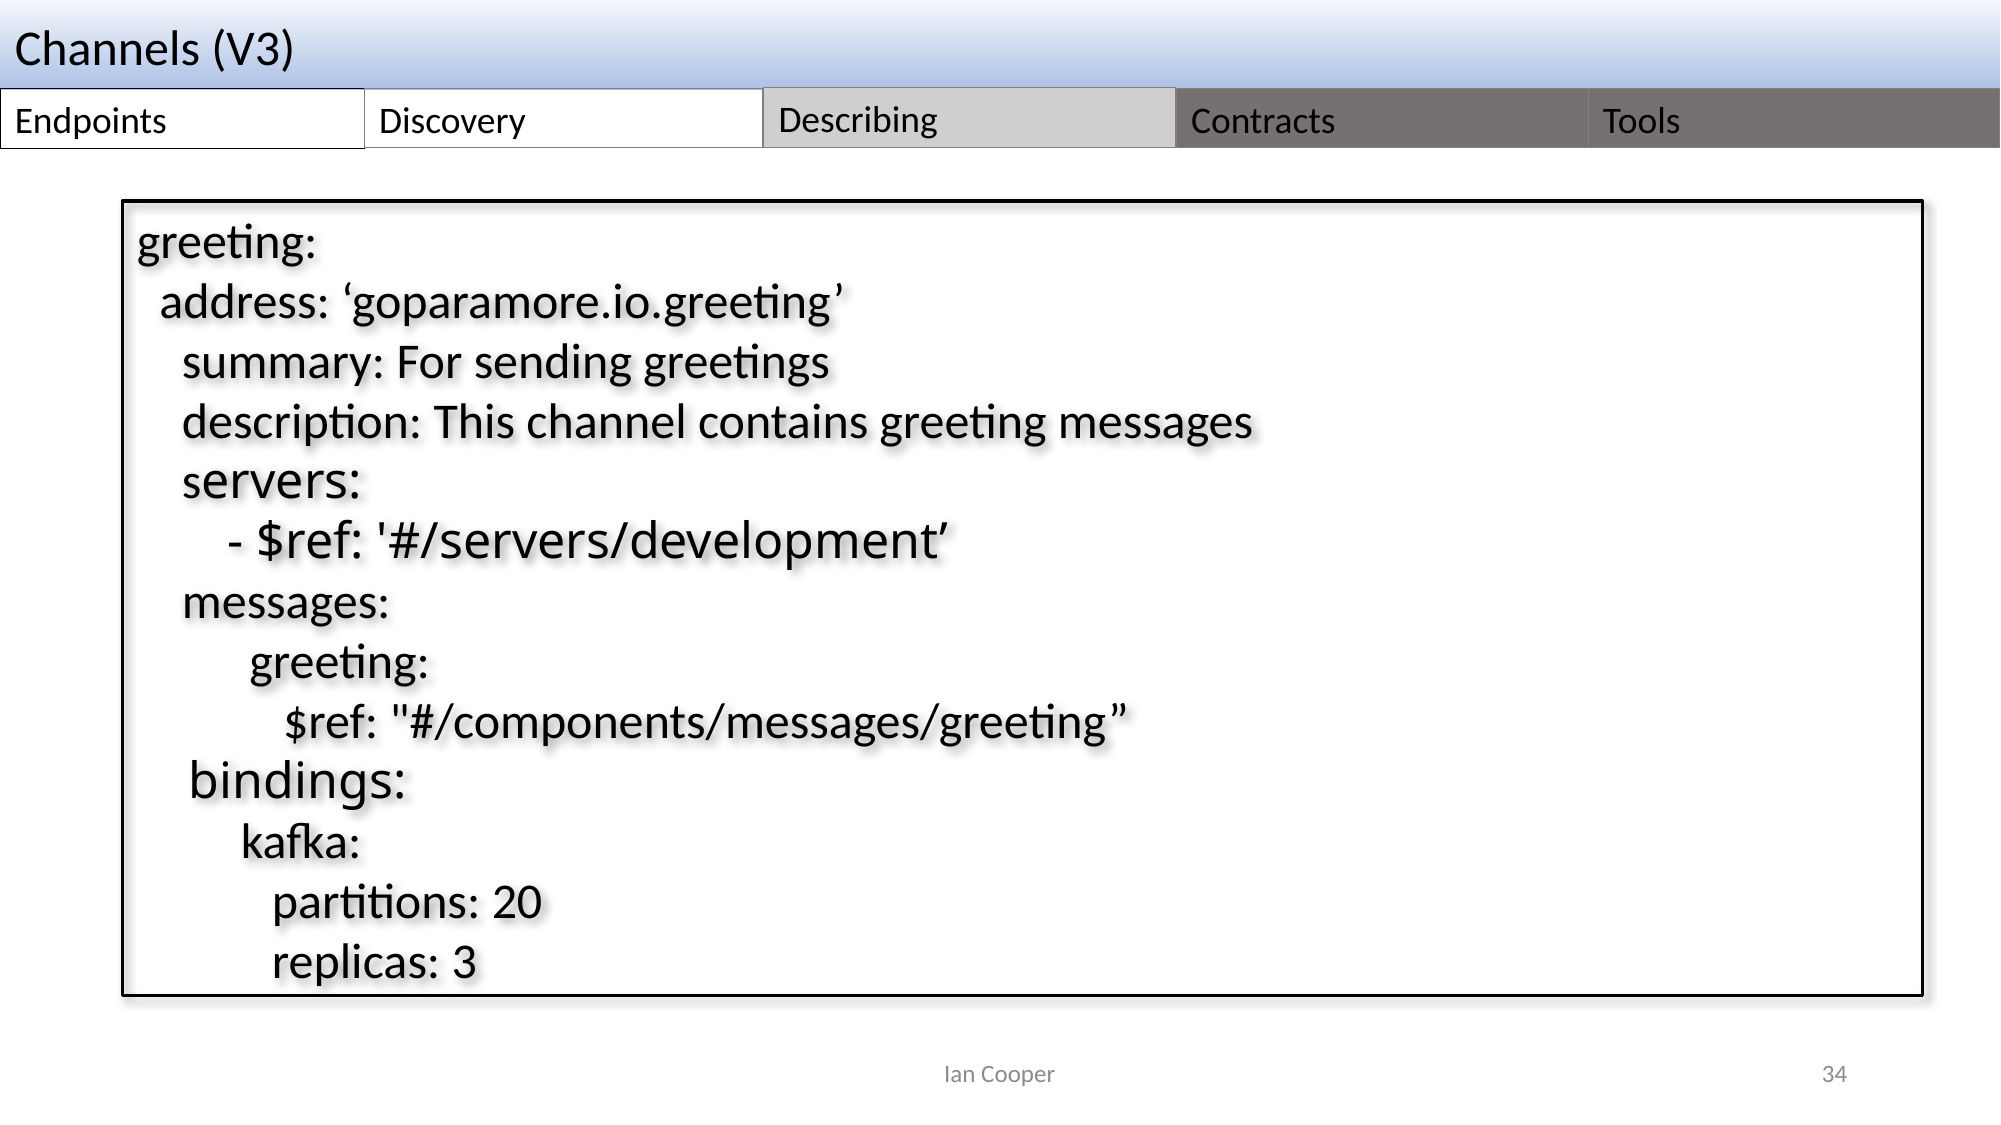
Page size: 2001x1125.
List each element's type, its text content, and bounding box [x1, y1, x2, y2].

text_box Tools [1588, 88, 2000, 148]
text_box Discovery [364, 88, 763, 148]
text_box Channels (V3) [0, 0, 2000, 88]
text_box greeting: address: ‘goparamore.io.greeting’ summary: For sending greetings description: This channel contains greeting messages servers: - $ref: '#/servers/development’ messages: greeting: $ref: "#/components/messages/greeting” bindings: kafka: partitions: 20 replicas: 3 [122, 200, 1923, 996]
footer Ian Cooper [662, 1042, 1338, 1103]
text_box Contracts [1176, 88, 1588, 148]
text_box Describing [763, 87, 1176, 148]
slide_number 34 [1412, 1042, 1863, 1103]
text_box Endpoints [0, 88, 365, 149]
